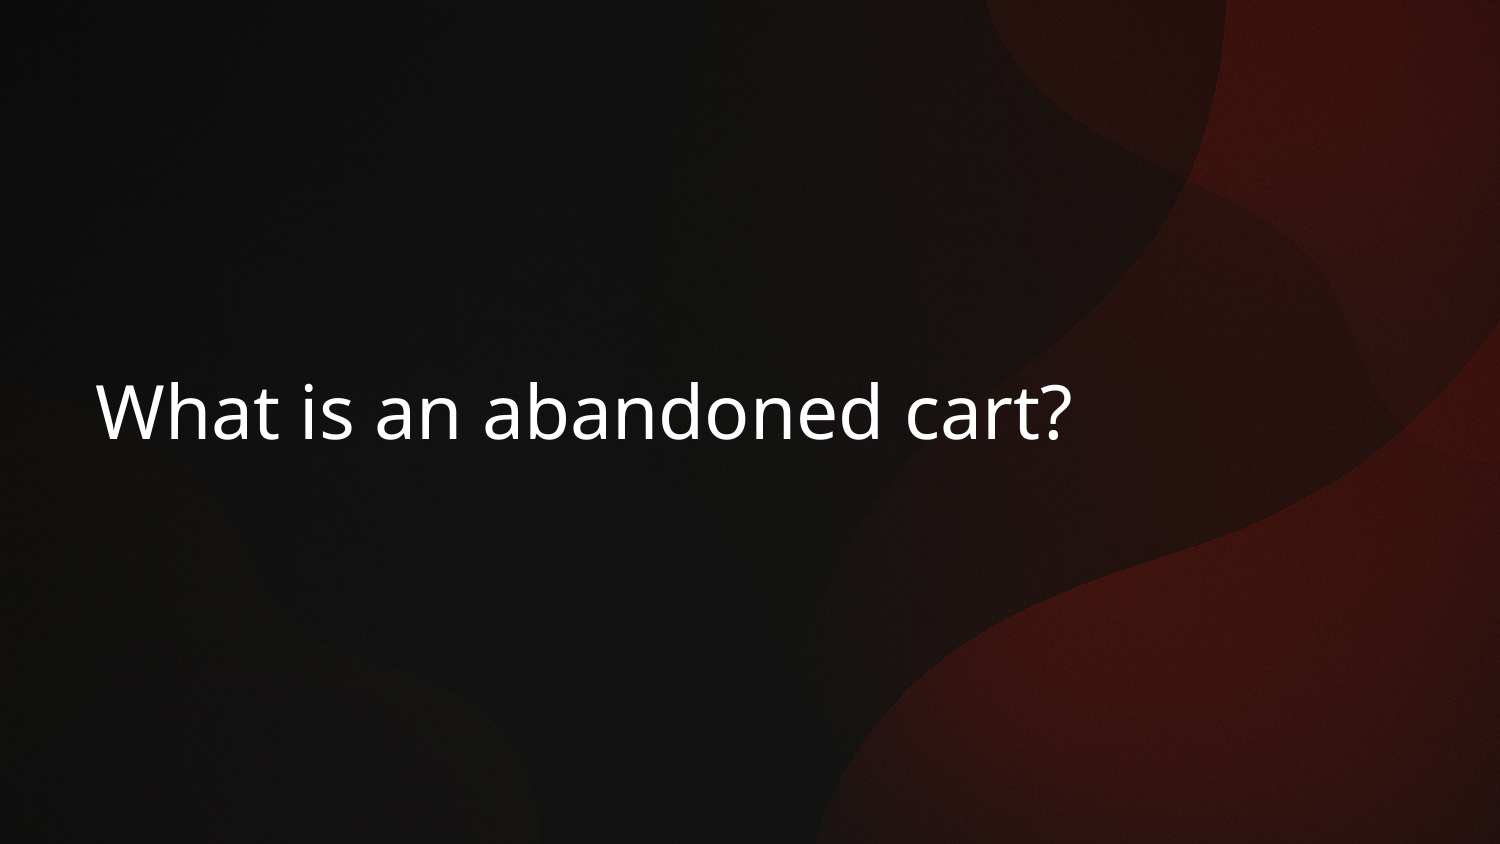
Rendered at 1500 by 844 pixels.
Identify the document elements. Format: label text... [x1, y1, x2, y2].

picture [0, 0, 1500, 844]
title What is an abandoned cart? [80, 73, 1125, 745]
text_box [98, 258, 1413, 805]
